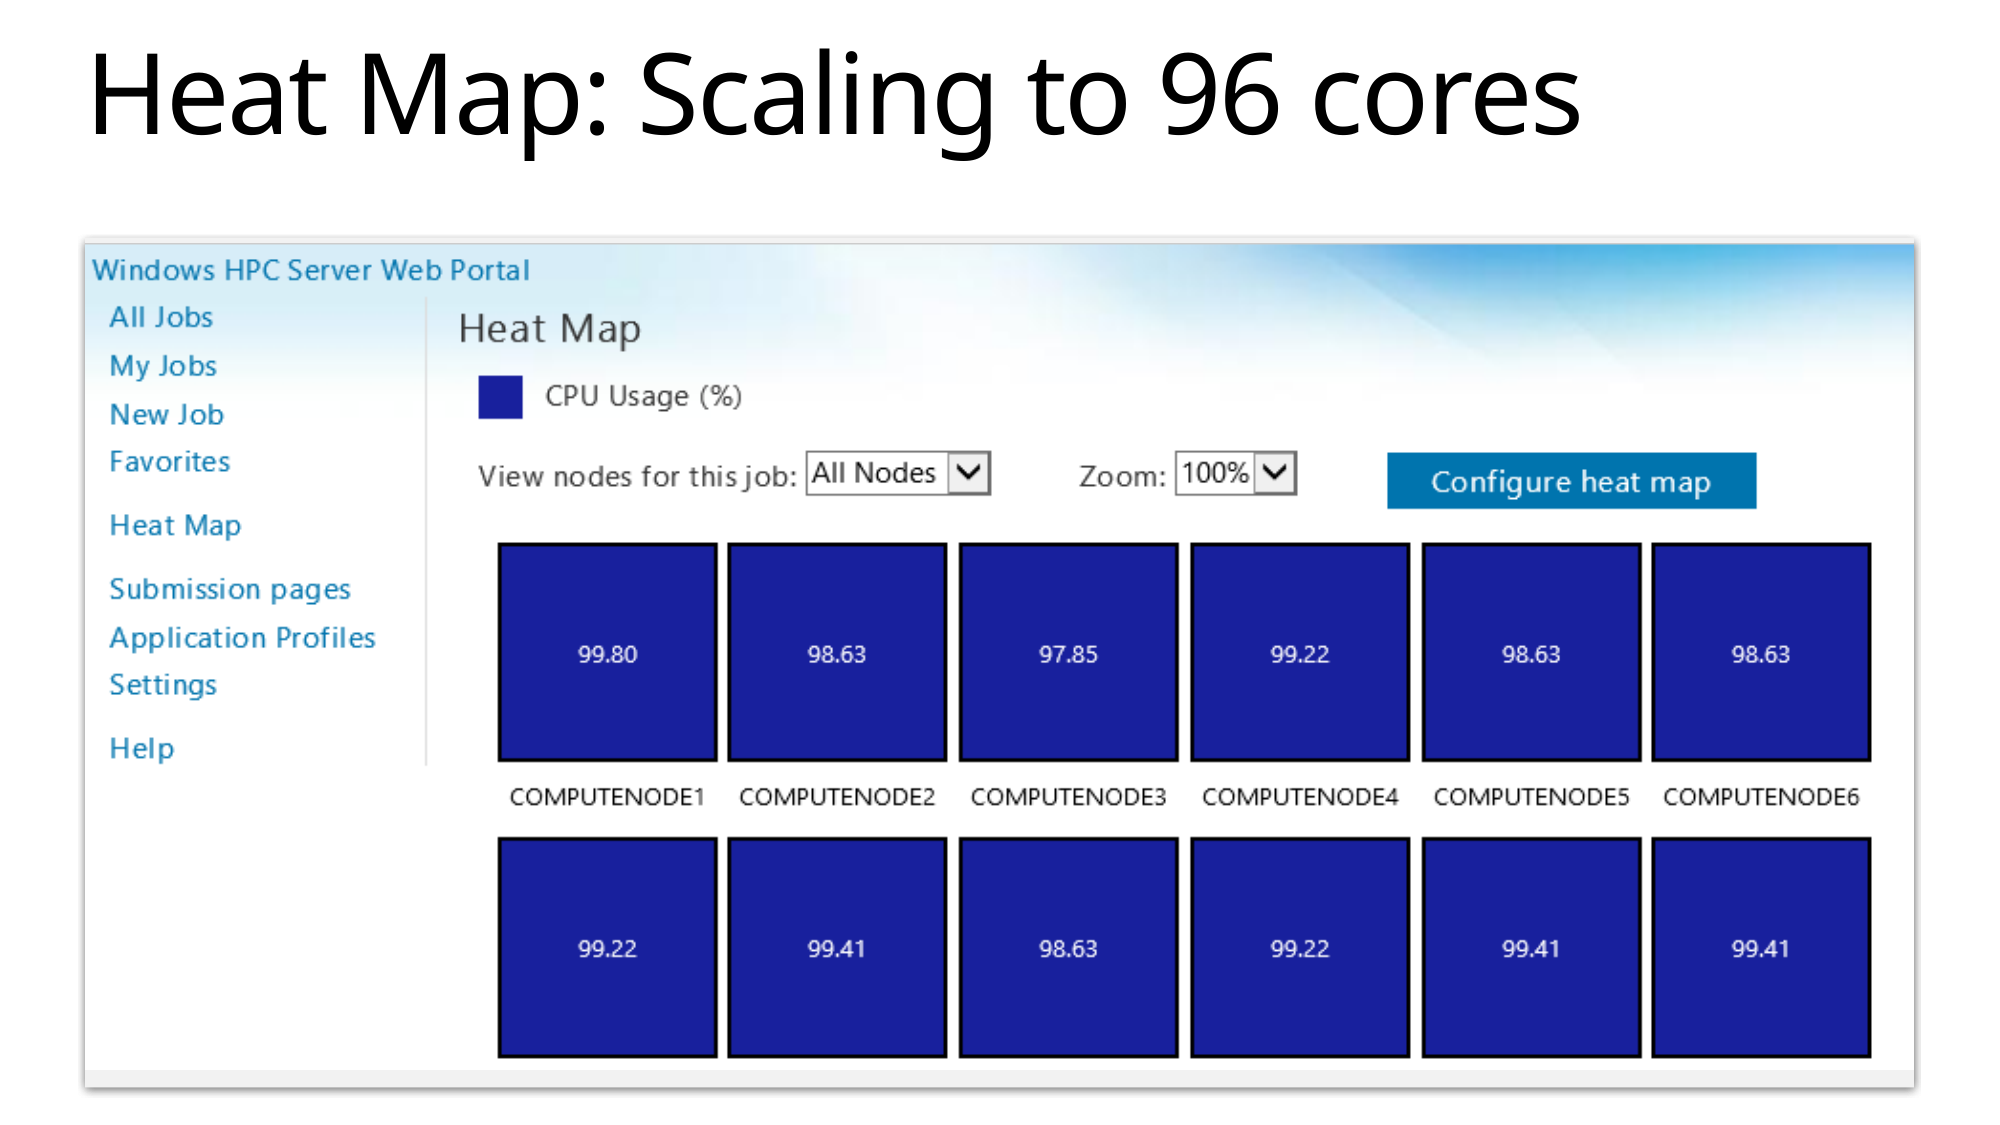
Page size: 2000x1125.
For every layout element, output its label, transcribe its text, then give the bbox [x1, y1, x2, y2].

picture [84, 242, 1915, 1071]
title Heat Map: Scaling to 96 cores [85, 37, 1914, 161]
